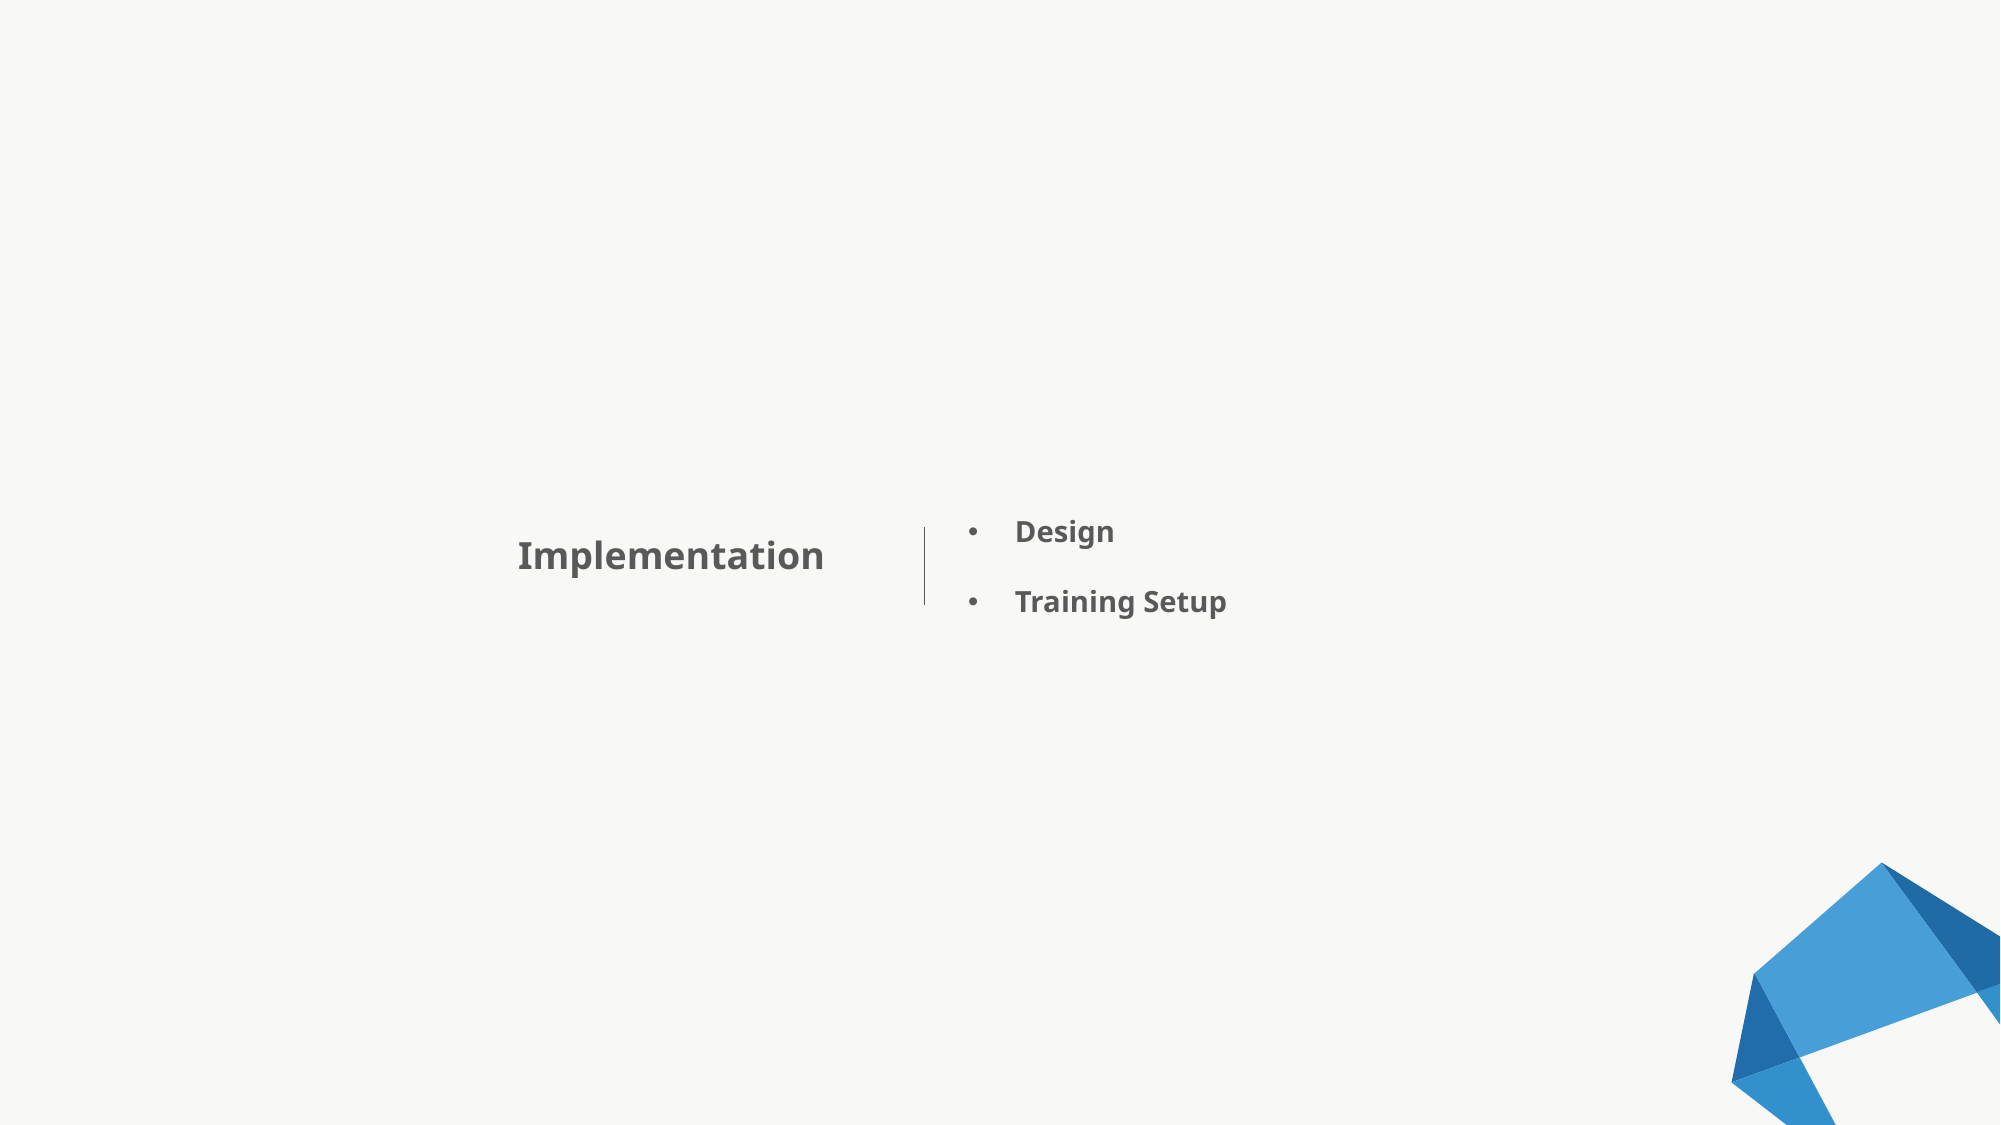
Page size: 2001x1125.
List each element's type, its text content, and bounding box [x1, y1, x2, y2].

text_box Implementation [518, 532, 870, 578]
text_box Design Training Setup [968, 513, 1441, 724]
